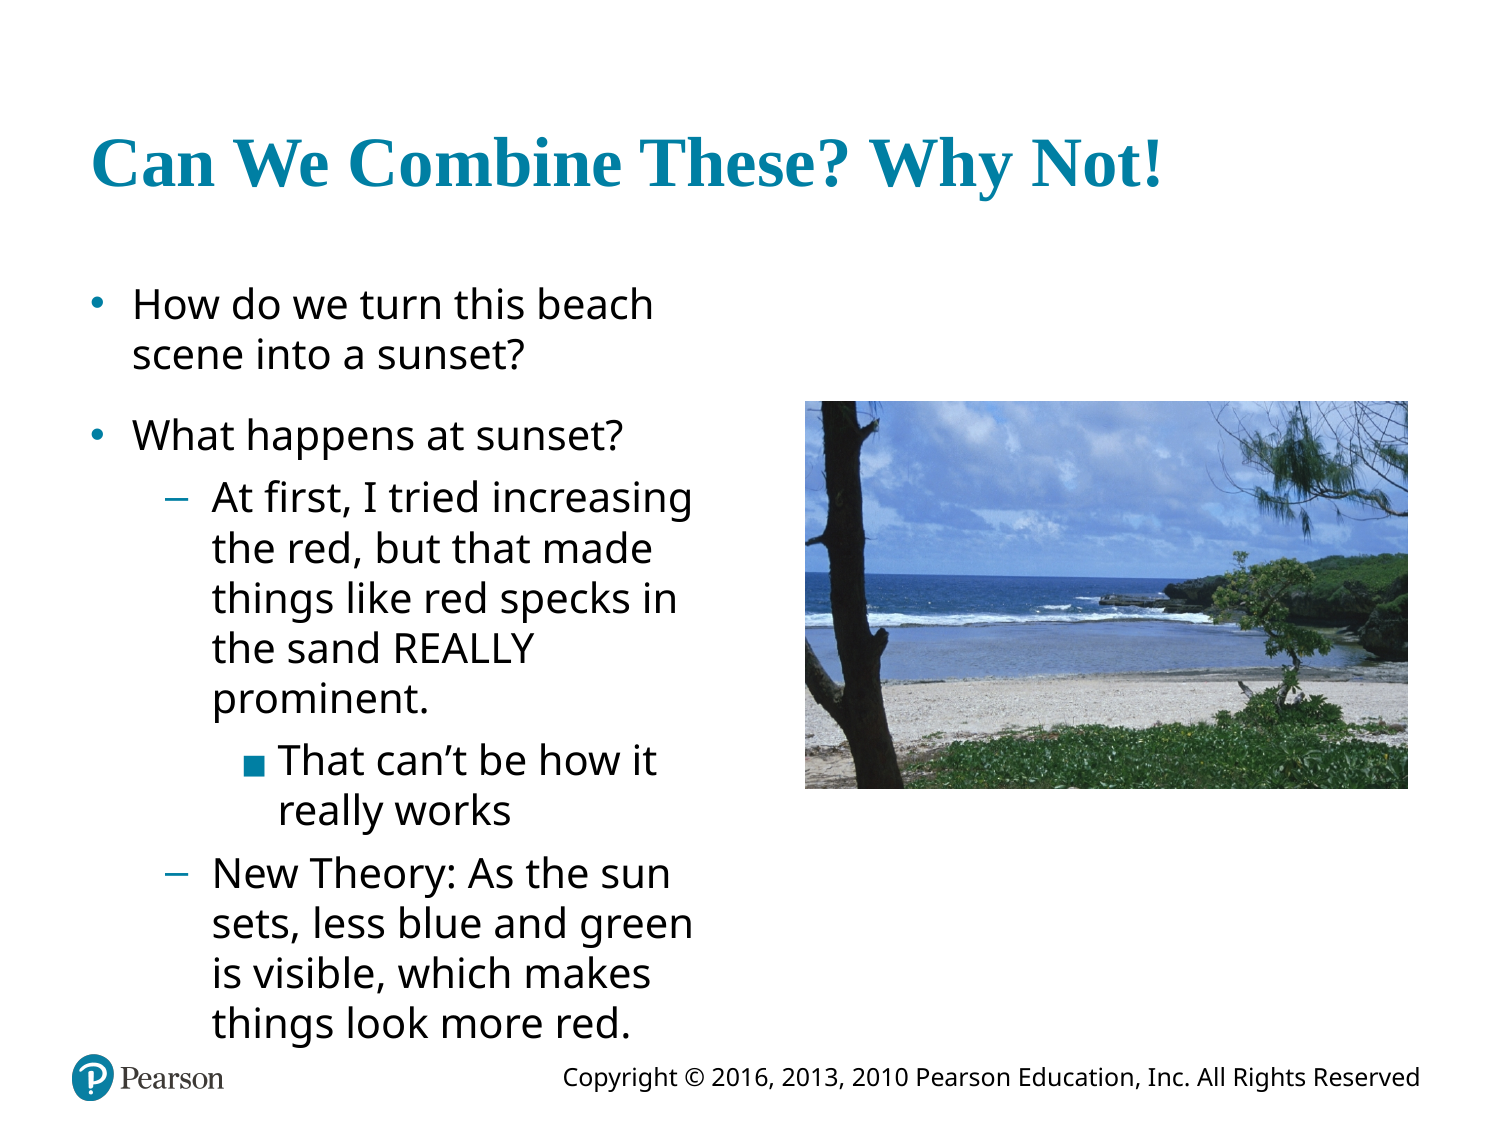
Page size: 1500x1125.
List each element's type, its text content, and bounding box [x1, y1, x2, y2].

picture [98, 1062, 224, 1101]
title Can We Combine These? Why Not! [75, 0, 1425, 216]
picture [804, 401, 1408, 789]
picture [80, 1063, 106, 1088]
picture [72, 1054, 76, 1070]
picture [72, 1087, 83, 1101]
list How do we turn this beach scene into a sunset? What happens at sunset? At first, I tried increasing the red, but that made things like red specks in the sand REALLY prominent. That can’t be how it really works New Theory: As the sun sets, less blue and green is visible, which makes things look more red. [75, 262, 740, 1062]
